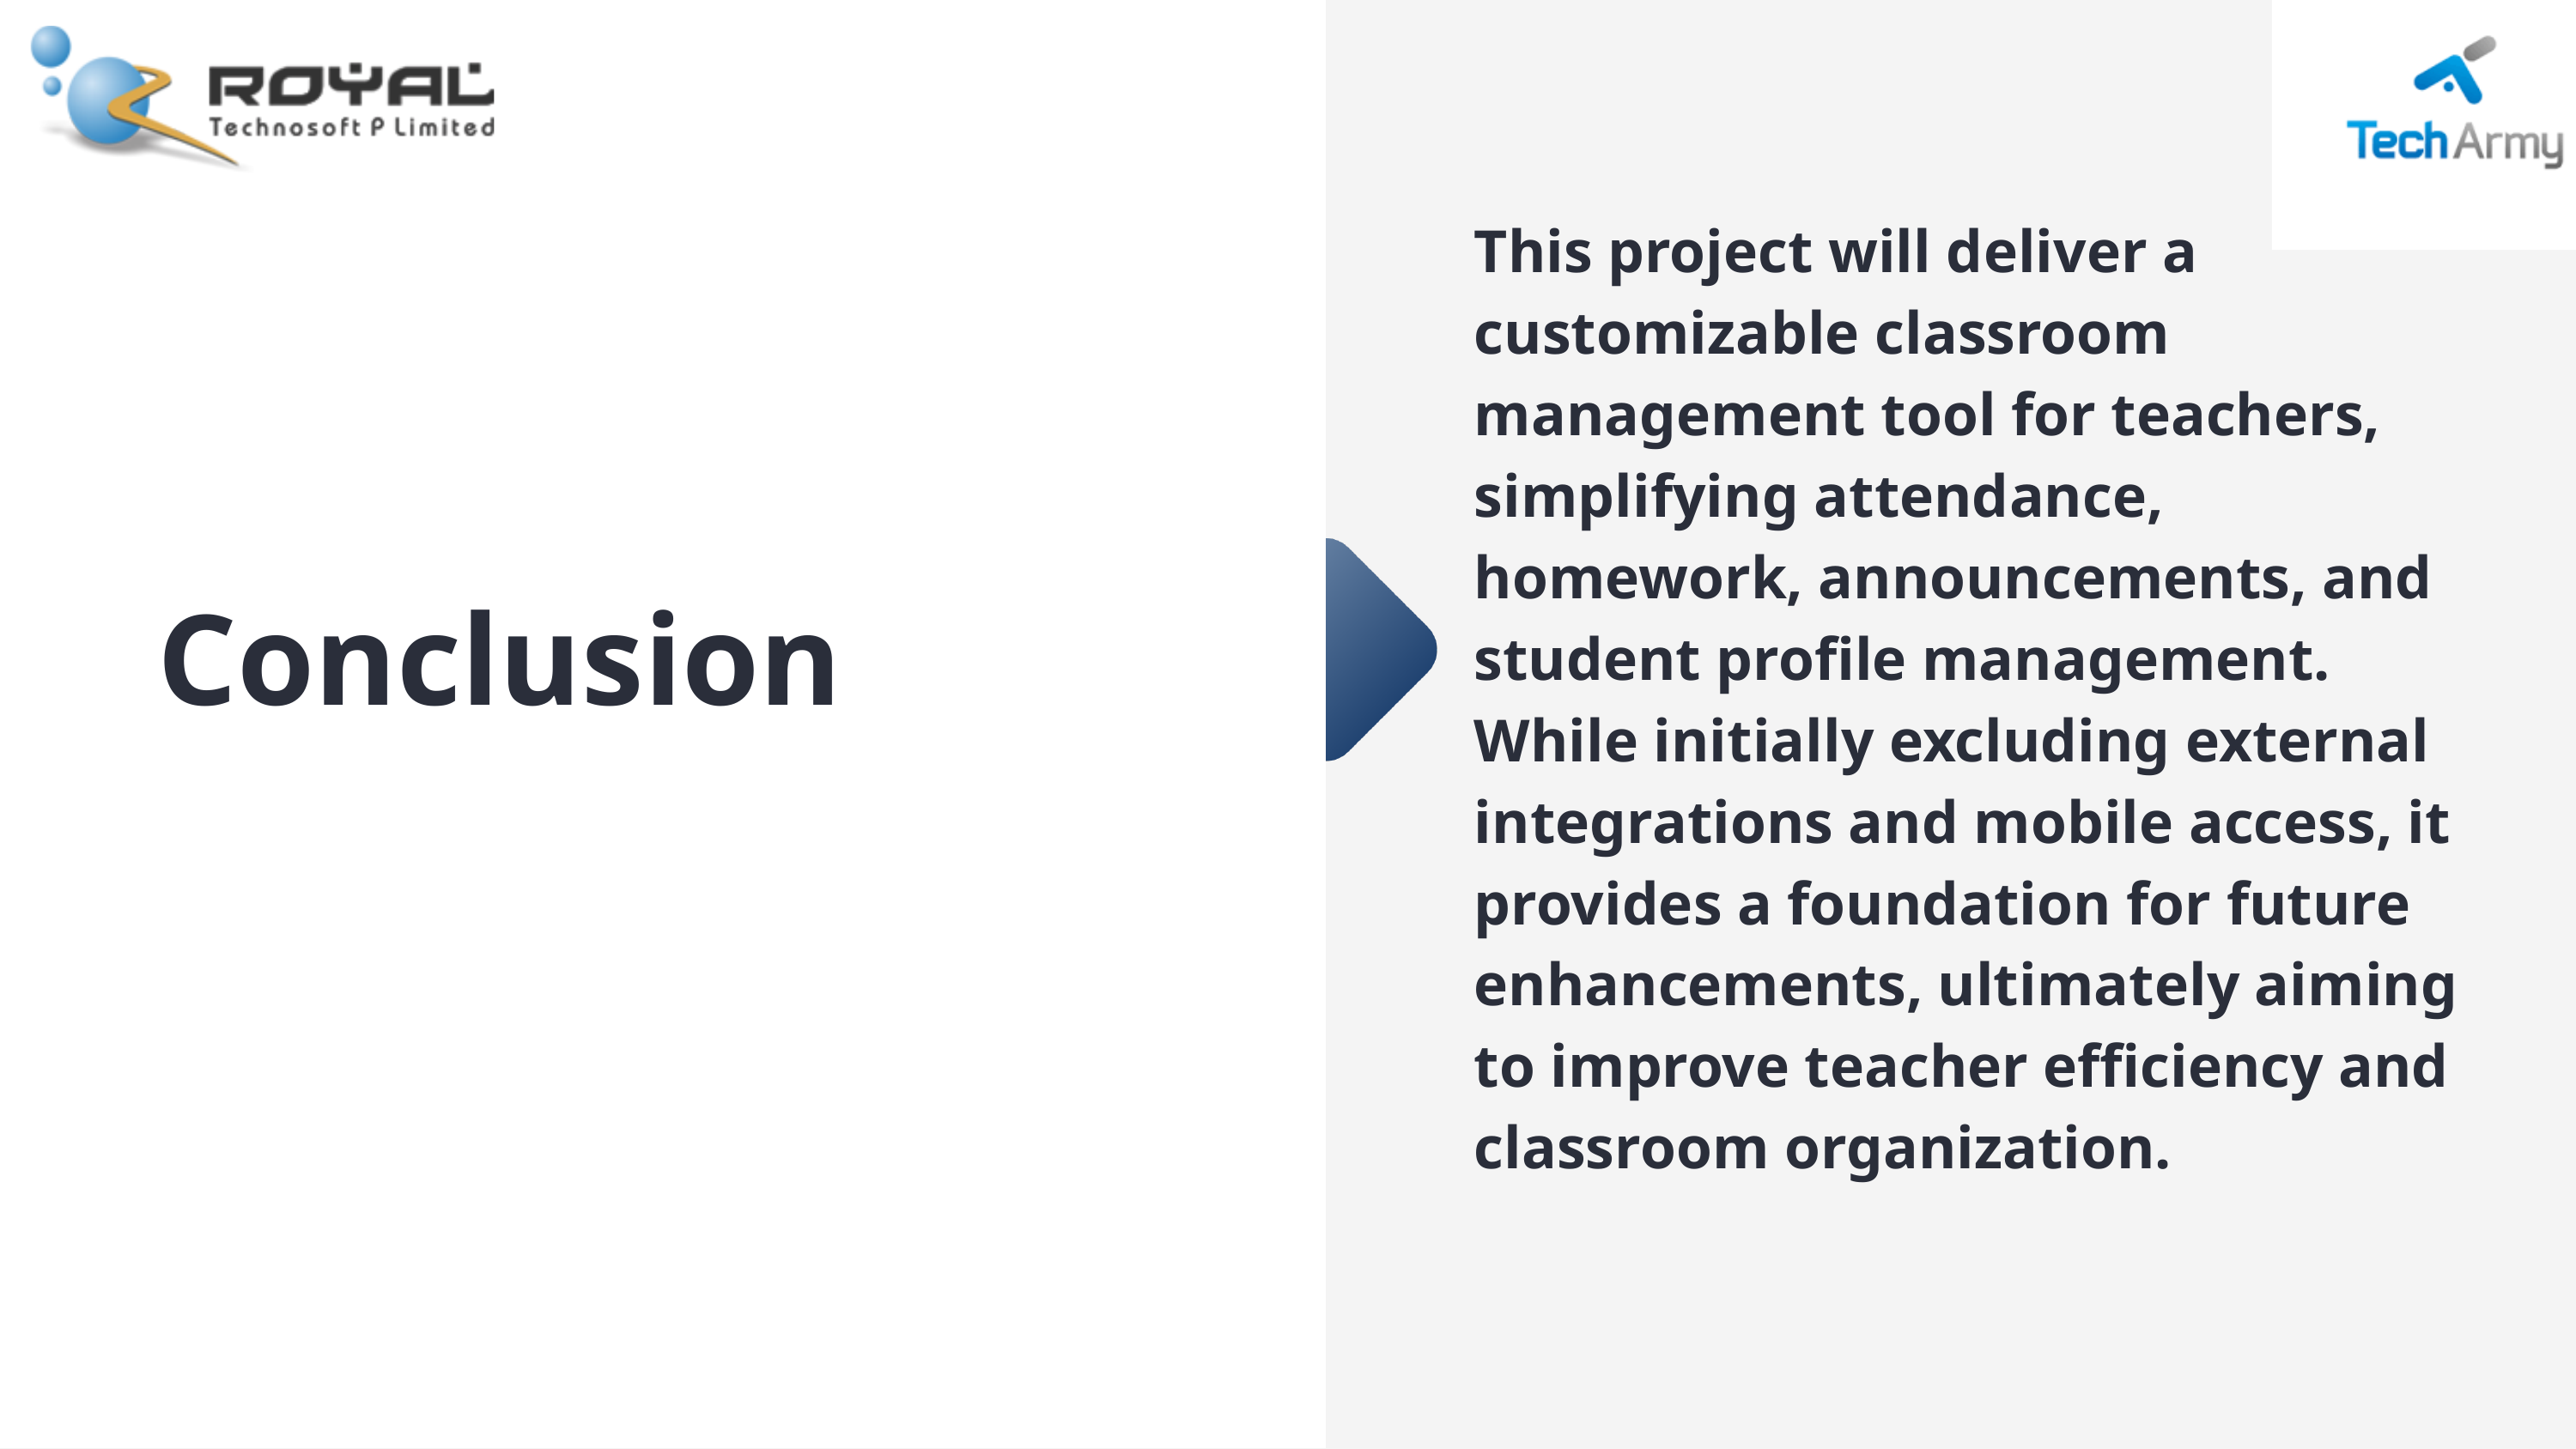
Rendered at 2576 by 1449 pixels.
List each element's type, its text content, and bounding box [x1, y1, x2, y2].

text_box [157, 575, 1147, 873]
text_box [1329, 535, 1440, 764]
text_box This project will deliver a customizable classroom management tool for teachers, simplifying attendance, homework, announcements, and student profile management. While initially excluding external integrations and mobile access, it provides a foundation for future enhancements, ultimately aiming to improve teacher efficiency and classroom organization. [1473, 202, 2488, 1181]
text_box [0, 0, 1326, 1449]
text_box [2271, 0, 2576, 250]
